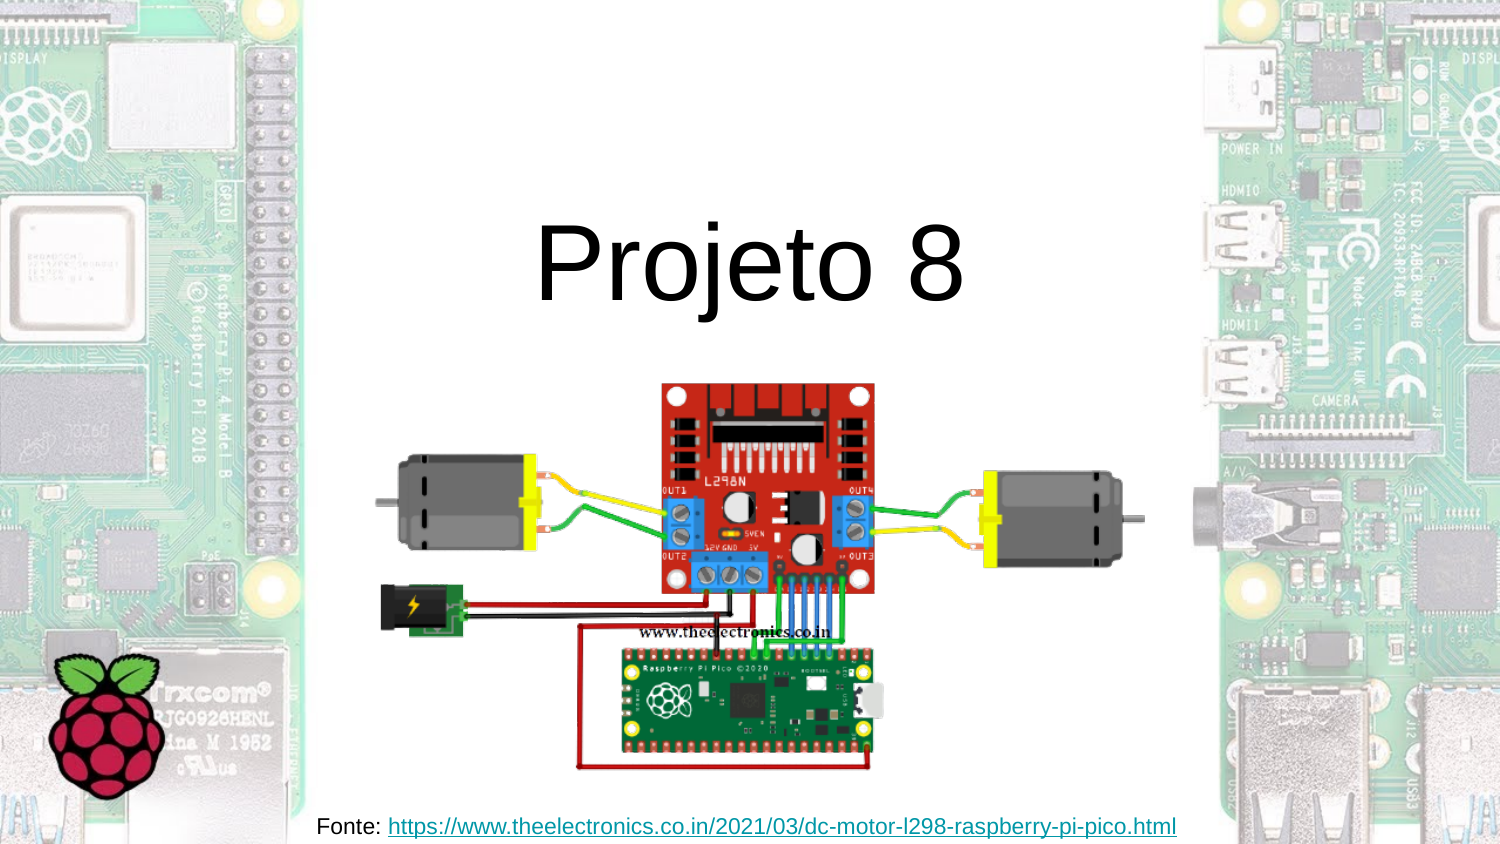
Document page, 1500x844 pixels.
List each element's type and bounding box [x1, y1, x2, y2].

text_box [0, 0, 1500, 844]
picture [334, 359, 1166, 775]
